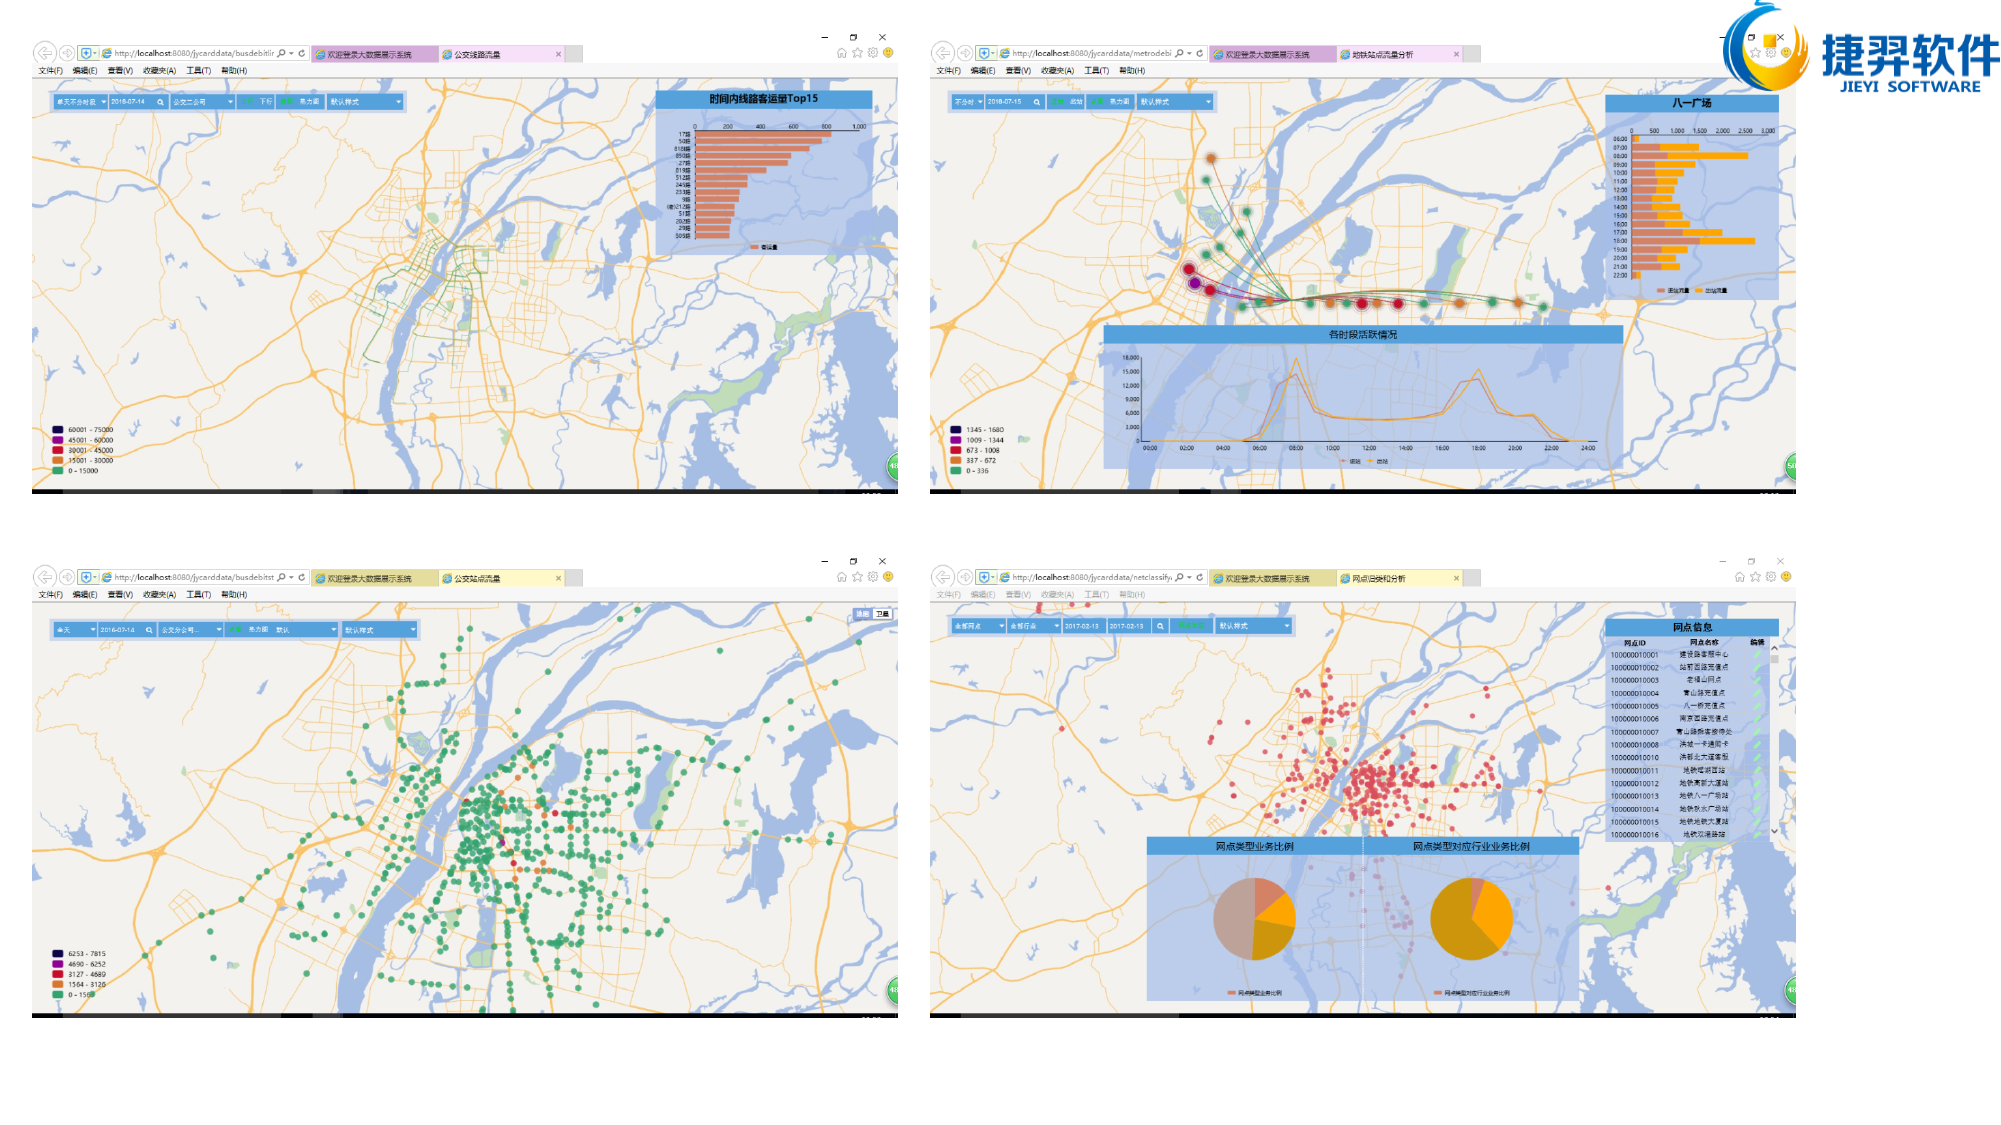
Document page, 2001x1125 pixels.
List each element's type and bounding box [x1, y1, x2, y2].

picture [930, 0, 2000, 494]
picture [930, 552, 1797, 1018]
picture [32, 552, 898, 1018]
picture [32, 28, 898, 494]
